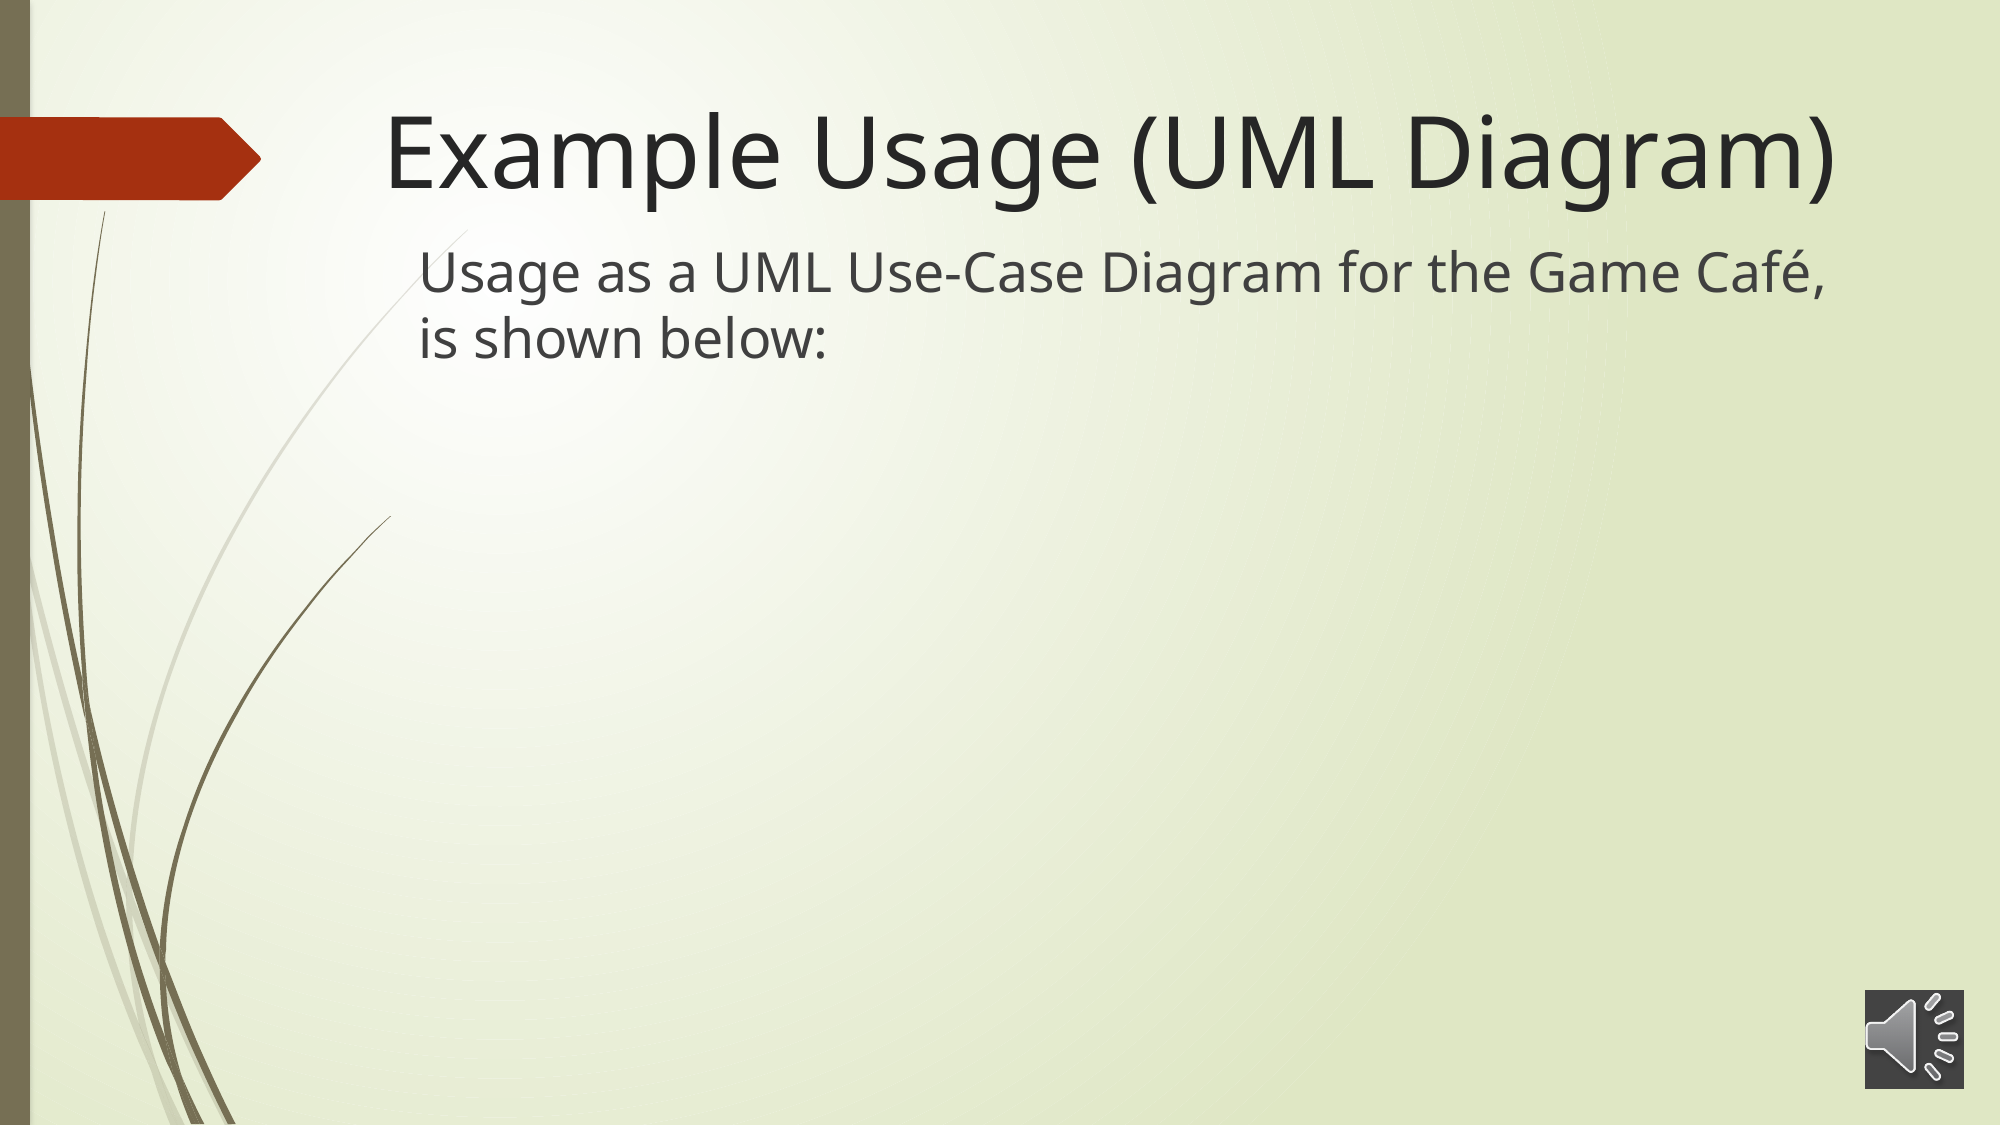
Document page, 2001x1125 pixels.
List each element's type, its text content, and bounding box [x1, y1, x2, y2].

title Example Usage (UML Diagram) [367, 80, 1903, 230]
list Usage as a UML Use-Case Diagram for the Game Café, is shown below: [403, 229, 1867, 379]
picture [1864, 989, 1965, 1090]
